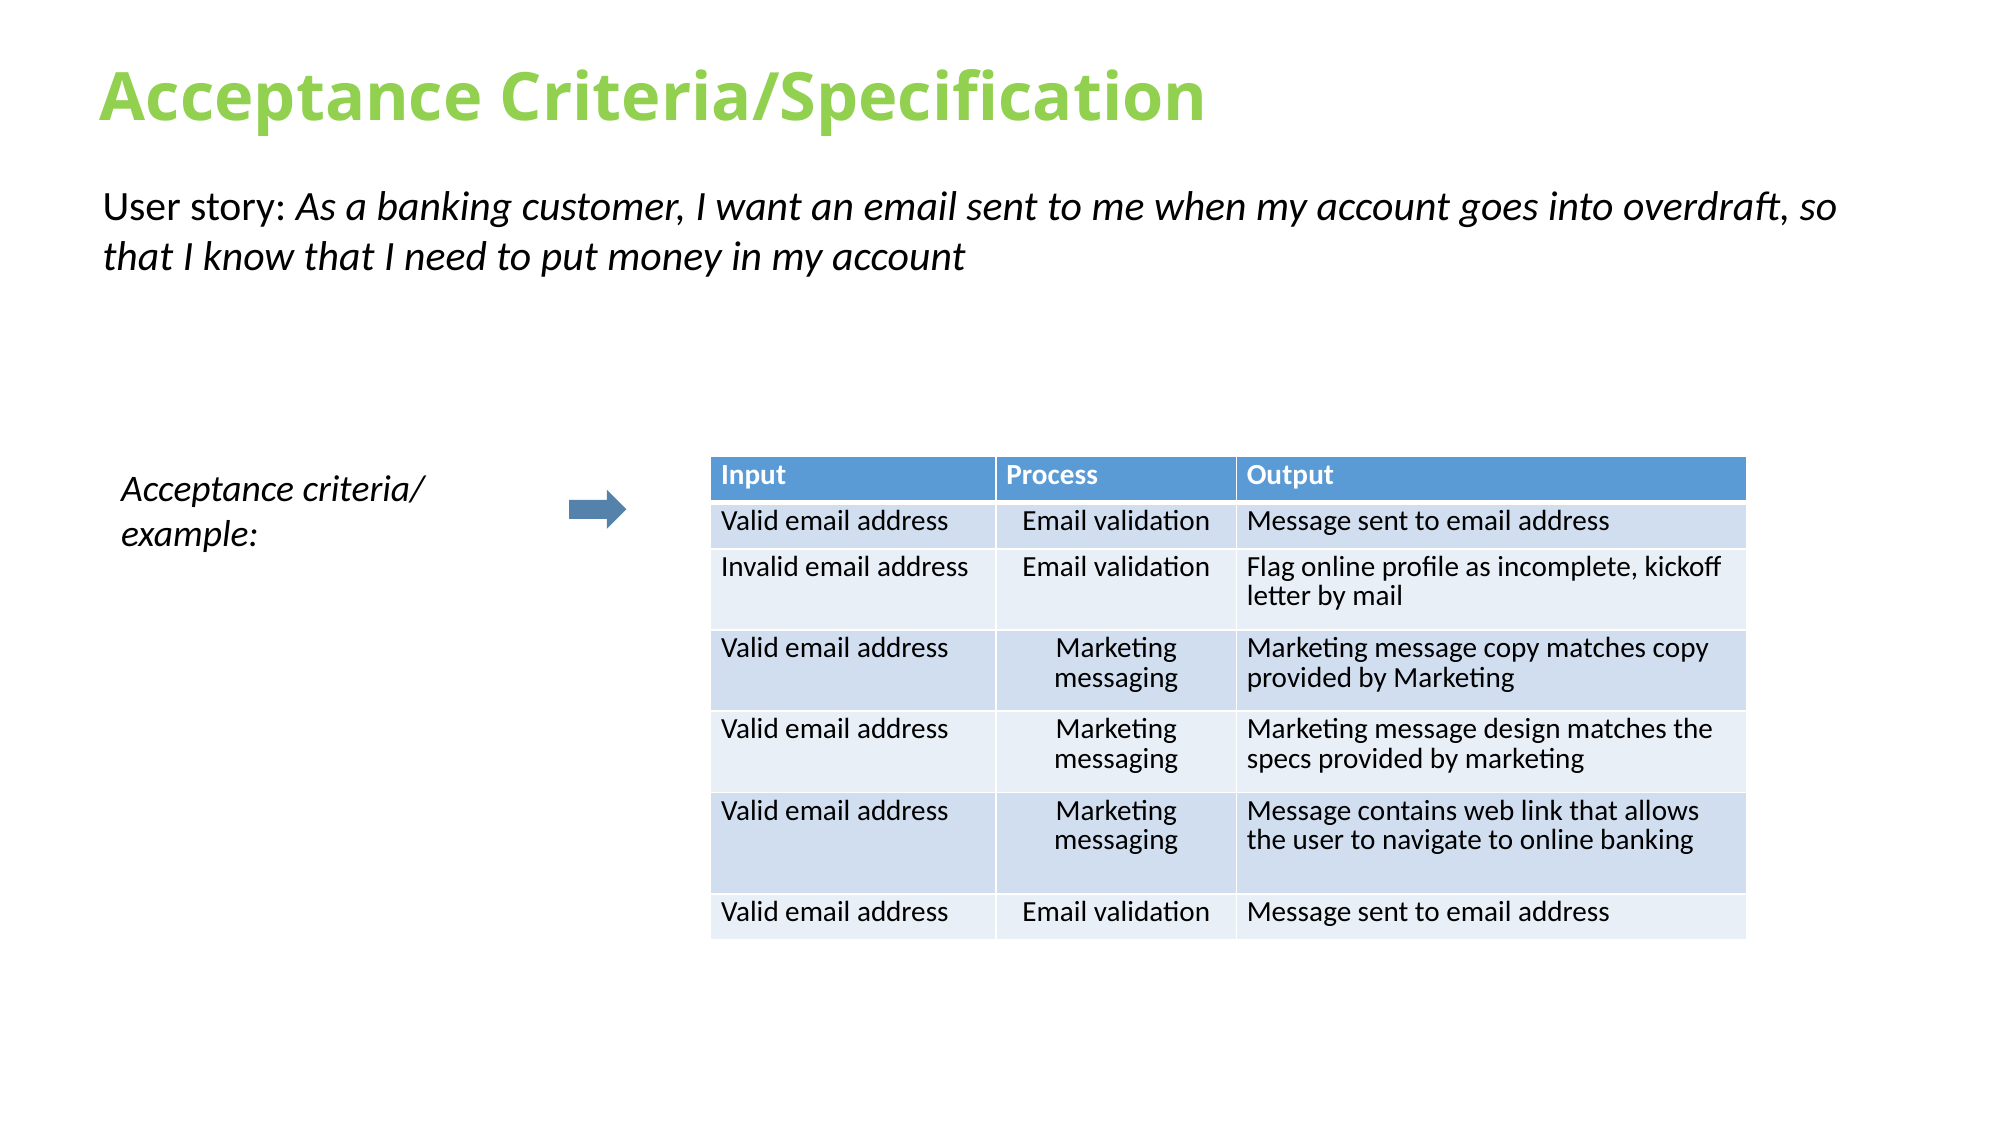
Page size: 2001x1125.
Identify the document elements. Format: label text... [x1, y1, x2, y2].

text_box Acceptance criteria/ example: [106, 456, 515, 562]
table_cell Valid email address [711, 793, 995, 893]
table_header Input [711, 457, 995, 500]
table_header Process [997, 457, 1236, 500]
table_header Output [1237, 457, 1746, 500]
table_cell Message sent to email address [1237, 895, 1746, 939]
table_cell Marketing message copy matches copy provided by Marketing [1237, 631, 1746, 710]
table_cell Marketing messaging [997, 793, 1236, 893]
table_cell Email validation [997, 505, 1236, 548]
text_box [569, 489, 627, 529]
table_cell Message sent to email address [1237, 505, 1746, 548]
table_cell Flag online profile as incomplete, kickoff letter by mail [1237, 550, 1746, 629]
text_box User story: As a banking customer, I want an email sent to me when my account goes into overdraft, so that I know that I need to put money in my account [87, 171, 1902, 286]
table_cell Valid email address [711, 712, 995, 792]
title Acceptance Criteria/Specification [92, 50, 1962, 152]
table_cell Valid email address [711, 631, 995, 710]
table_cell Email validation [997, 895, 1236, 939]
table_cell Marketing messaging [997, 631, 1236, 710]
table_cell Marketing messaging [997, 712, 1236, 792]
table_cell Message contains web link that allows the user to navigate to online banking [1237, 793, 1746, 893]
table_cell Valid email address [711, 895, 995, 939]
table_cell Invalid email address [711, 550, 995, 629]
table_cell Valid email address [711, 505, 995, 548]
table_cell Marketing message design matches the specs provided by marketing [1237, 712, 1746, 792]
table_cell Email validation [997, 550, 1236, 629]
